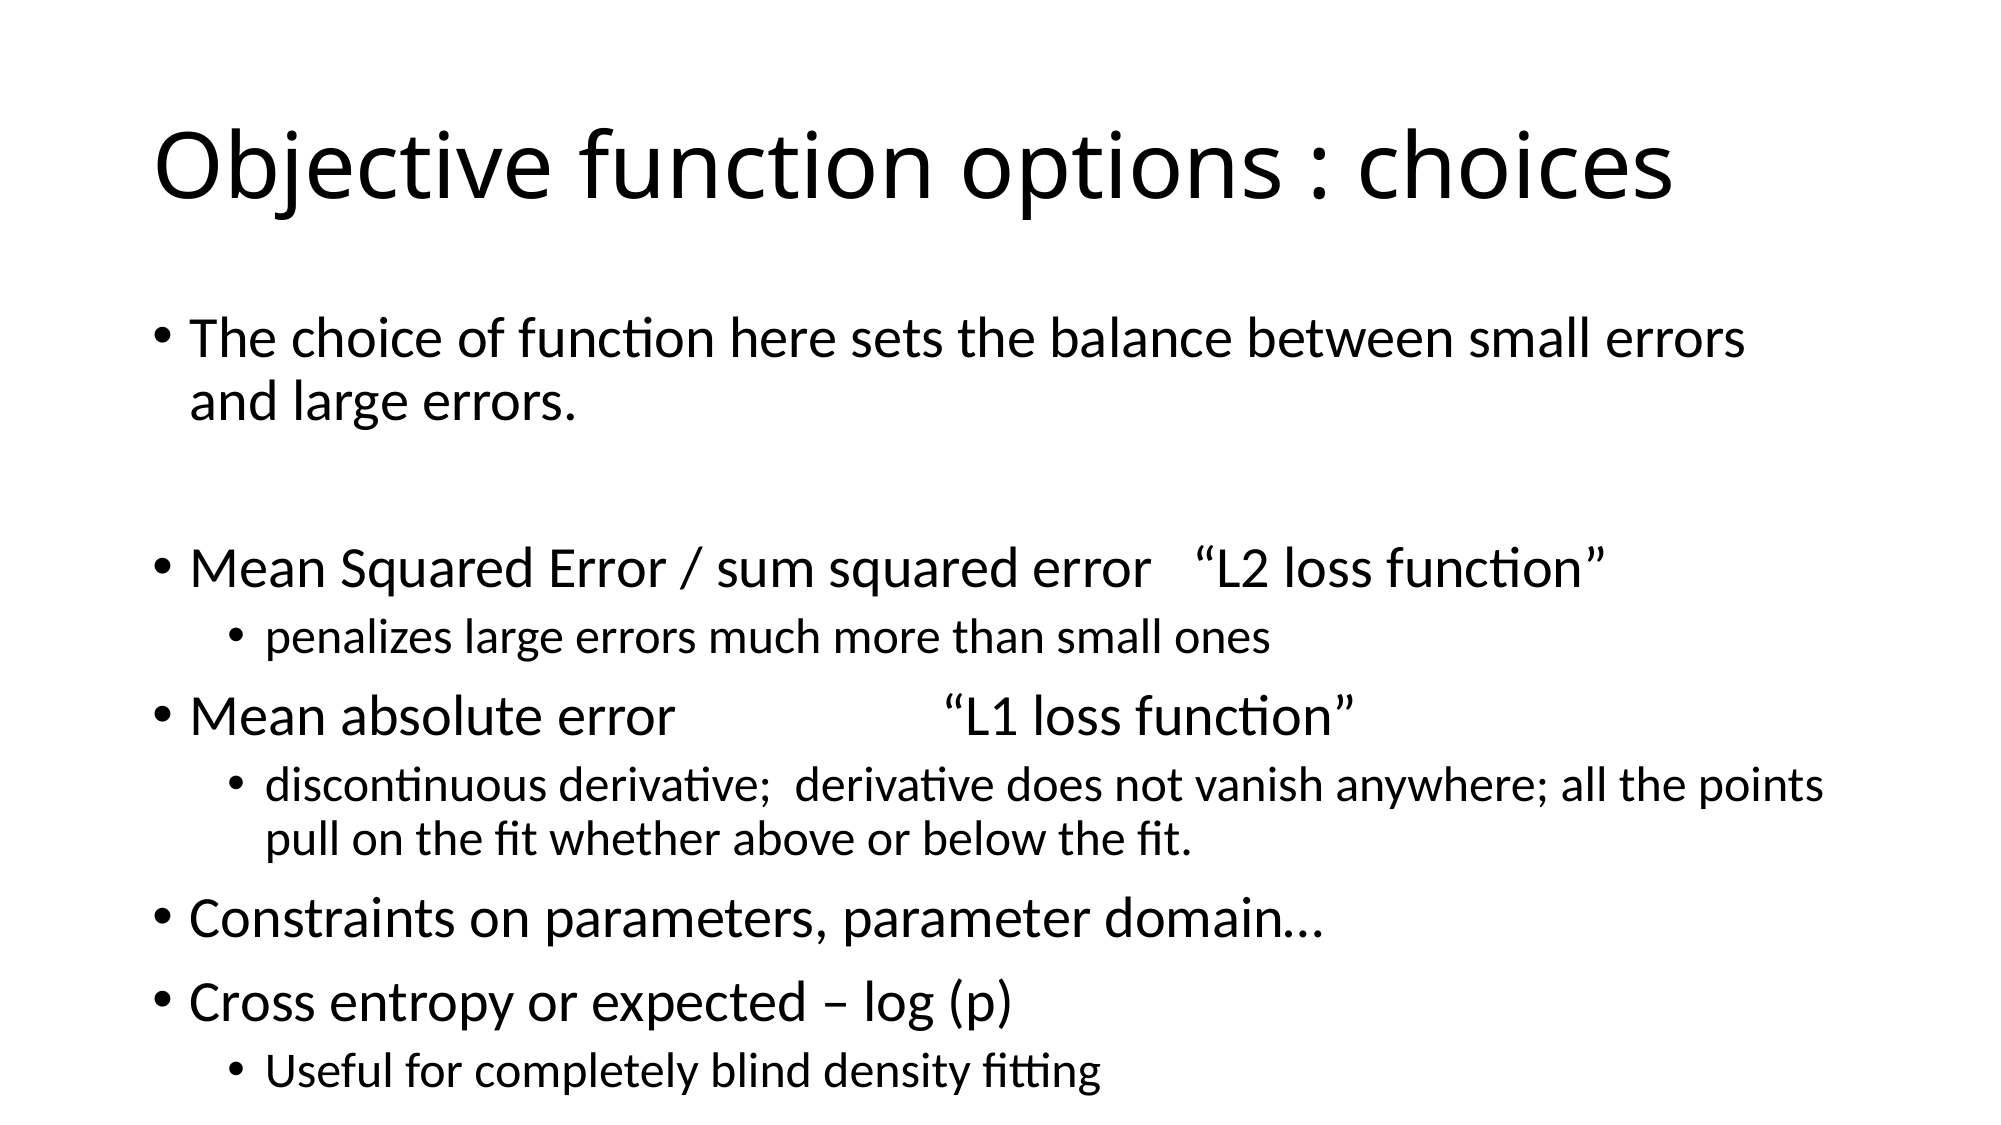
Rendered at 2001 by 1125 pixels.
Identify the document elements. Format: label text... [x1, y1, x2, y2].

list The choice of function here sets the balance between small errors and large errors. Mean Squared Error / sum squared error “L2 loss function” penalizes large errors much more than small ones Mean absolute error “L1 loss function” discontinuous derivative; derivative does not vanish anywhere; all the points pull on the fit whether above or below the fit. Constraints on parameters, parameter domain… Cross entropy or expected – log (p) Useful for completely blind density fitting [137, 299, 1863, 1125]
title Objective function options : choices [137, 59, 1863, 278]
